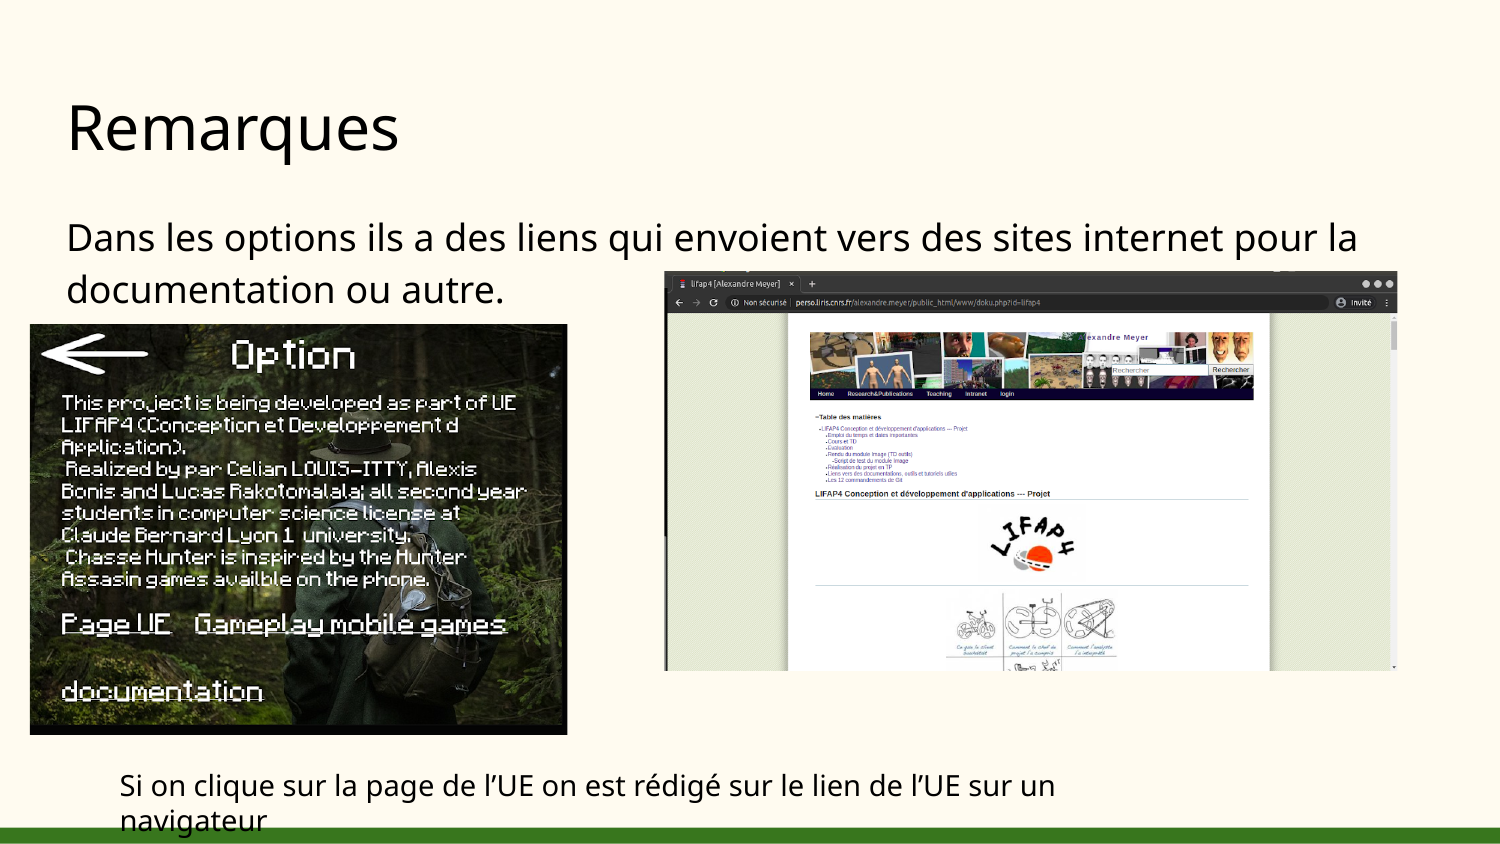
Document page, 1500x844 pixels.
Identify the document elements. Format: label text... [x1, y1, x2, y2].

picture [664, 270, 1398, 671]
list Dans les options ils a des liens qui envoient vers des sites internet pour la documentation ou autre. [51, 192, 1449, 750]
picture [29, 324, 568, 735]
title Remarques [51, 72, 1449, 174]
text_box Si on clique sur la page de l’UE on est rédigé sur le lien de l’UE sur un navigateur [104, 751, 1222, 810]
